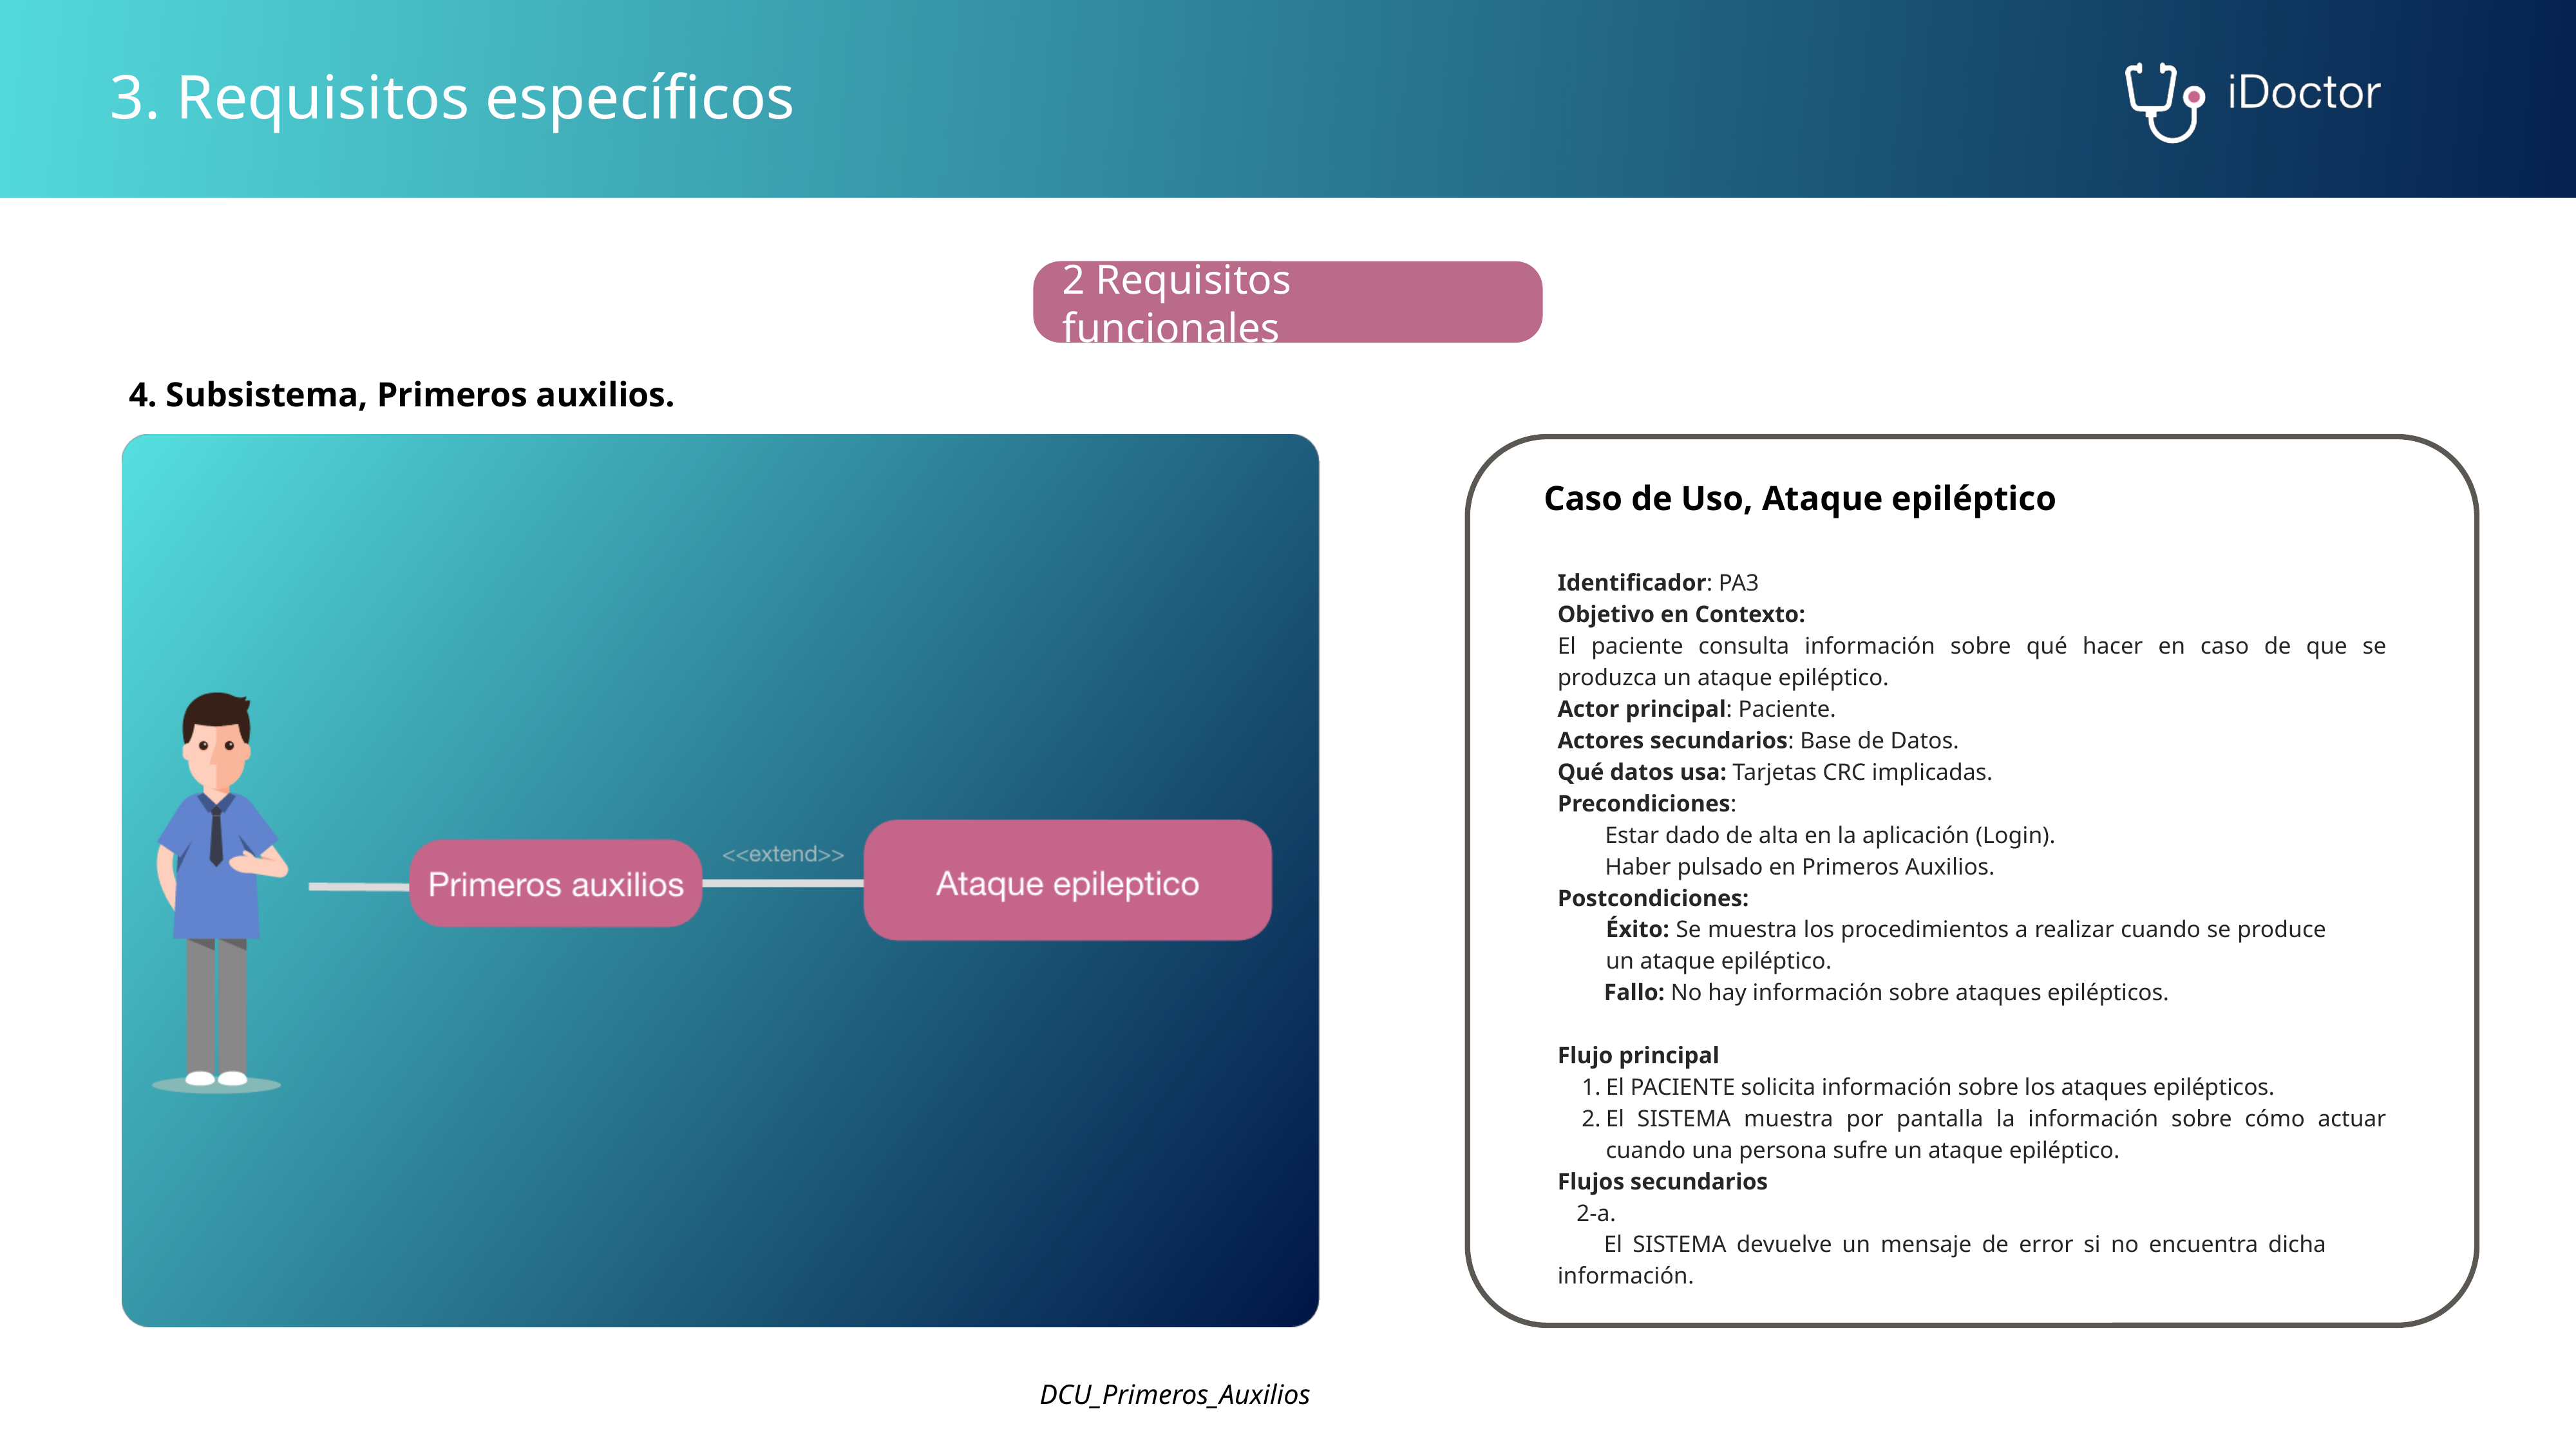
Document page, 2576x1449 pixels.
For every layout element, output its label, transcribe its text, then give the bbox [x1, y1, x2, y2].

picture [0, 0, 2576, 198]
text_box [1033, 261, 1057, 343]
text_box 2 Requisitos funcionales [1057, 248, 1519, 355]
picture [122, 434, 1321, 1327]
text_box 4. Subsistema, Primeros auxilios. [85, 361, 681, 419]
text_box DCU_Primeros_Auxilios [980, 1367, 1316, 1415]
text_box [1467, 437, 2477, 1325]
text_box [1519, 261, 1543, 343]
